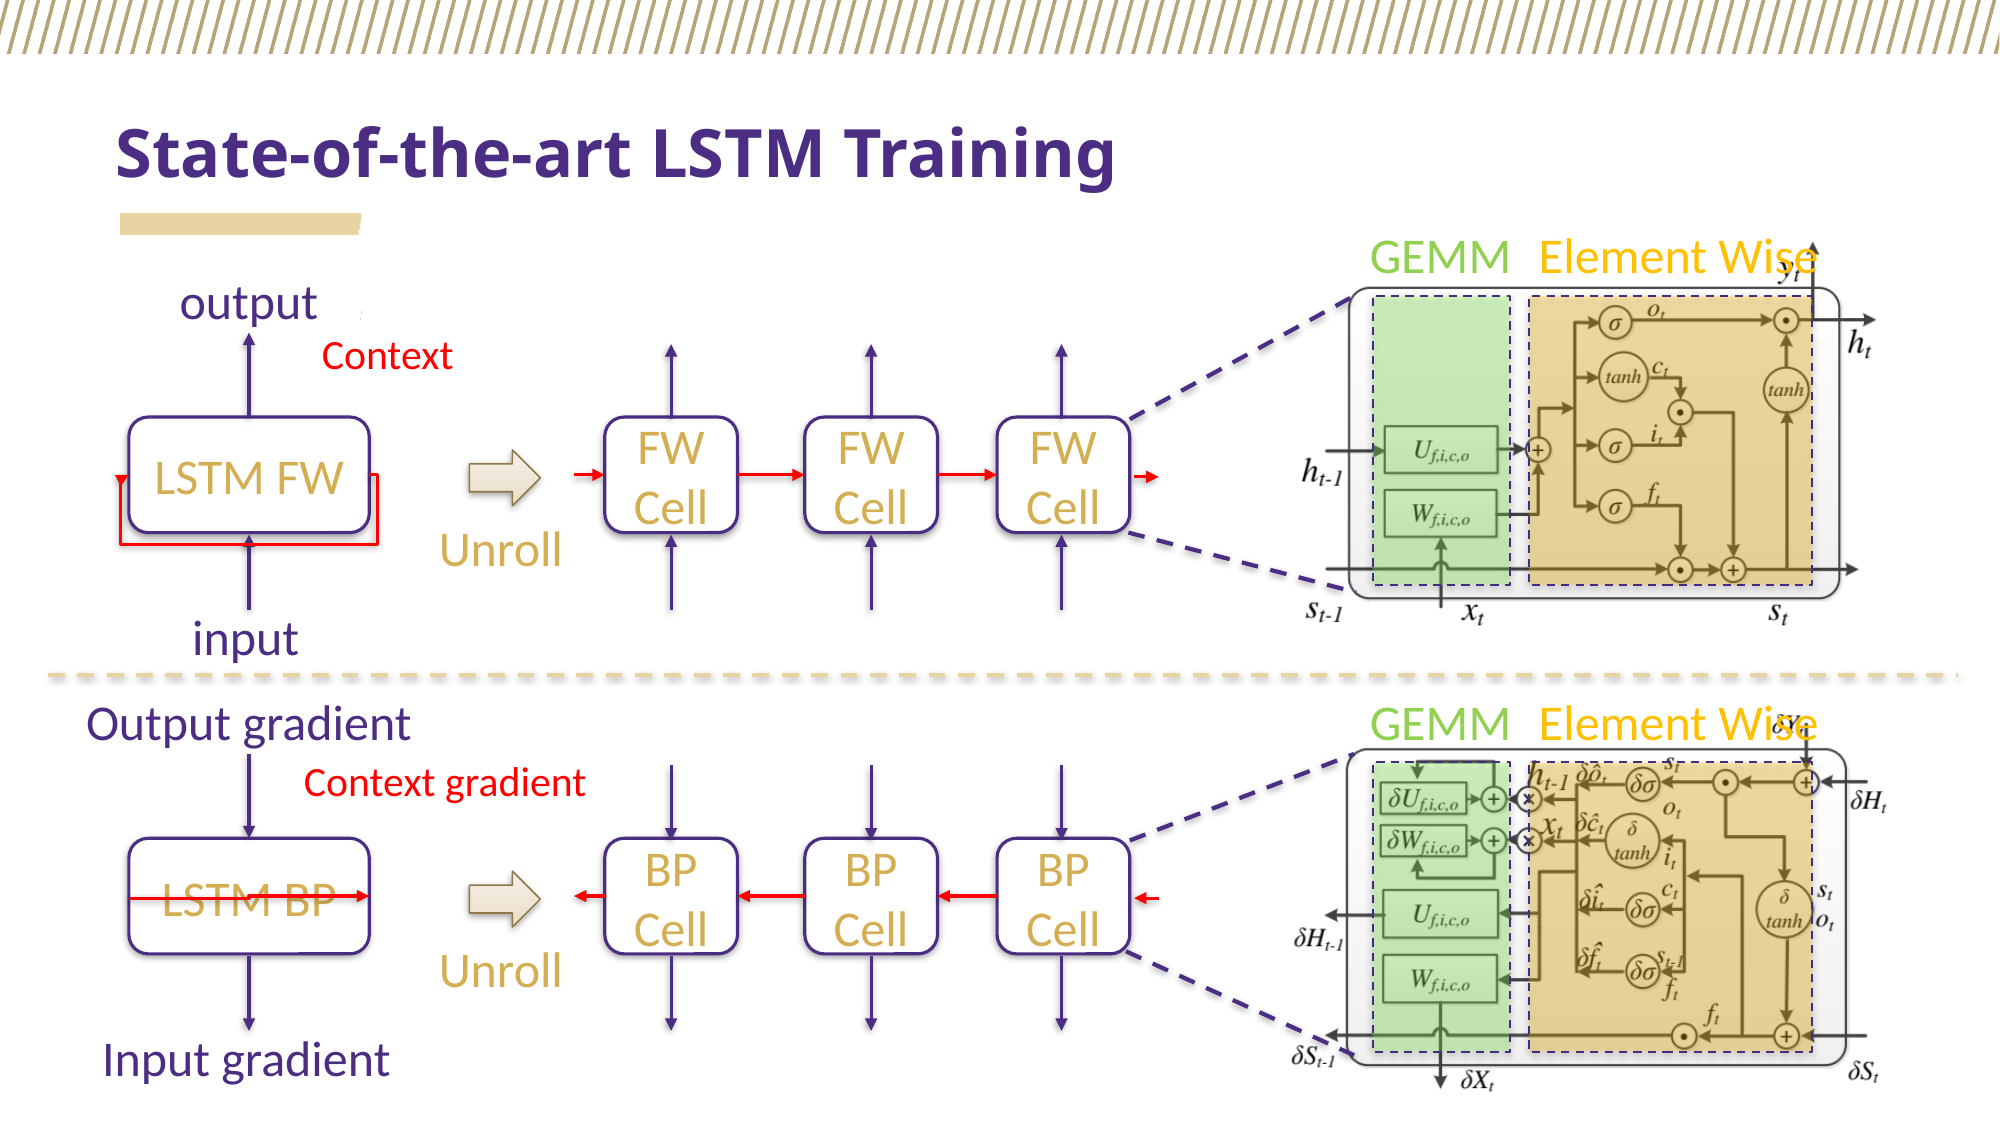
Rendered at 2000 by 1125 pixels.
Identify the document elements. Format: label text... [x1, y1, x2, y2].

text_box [422, 343, 1122, 610]
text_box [1125, 701, 1891, 1095]
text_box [69, 686, 1159, 1096]
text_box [1128, 236, 1877, 633]
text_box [128, 261, 370, 320]
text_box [1353, 216, 1836, 586]
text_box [128, 484, 370, 674]
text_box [128, 320, 470, 478]
title State-of-the-art LSTM Training [100, 82, 1891, 199]
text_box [1353, 682, 1836, 1052]
picture [0, 0, 2000, 54]
